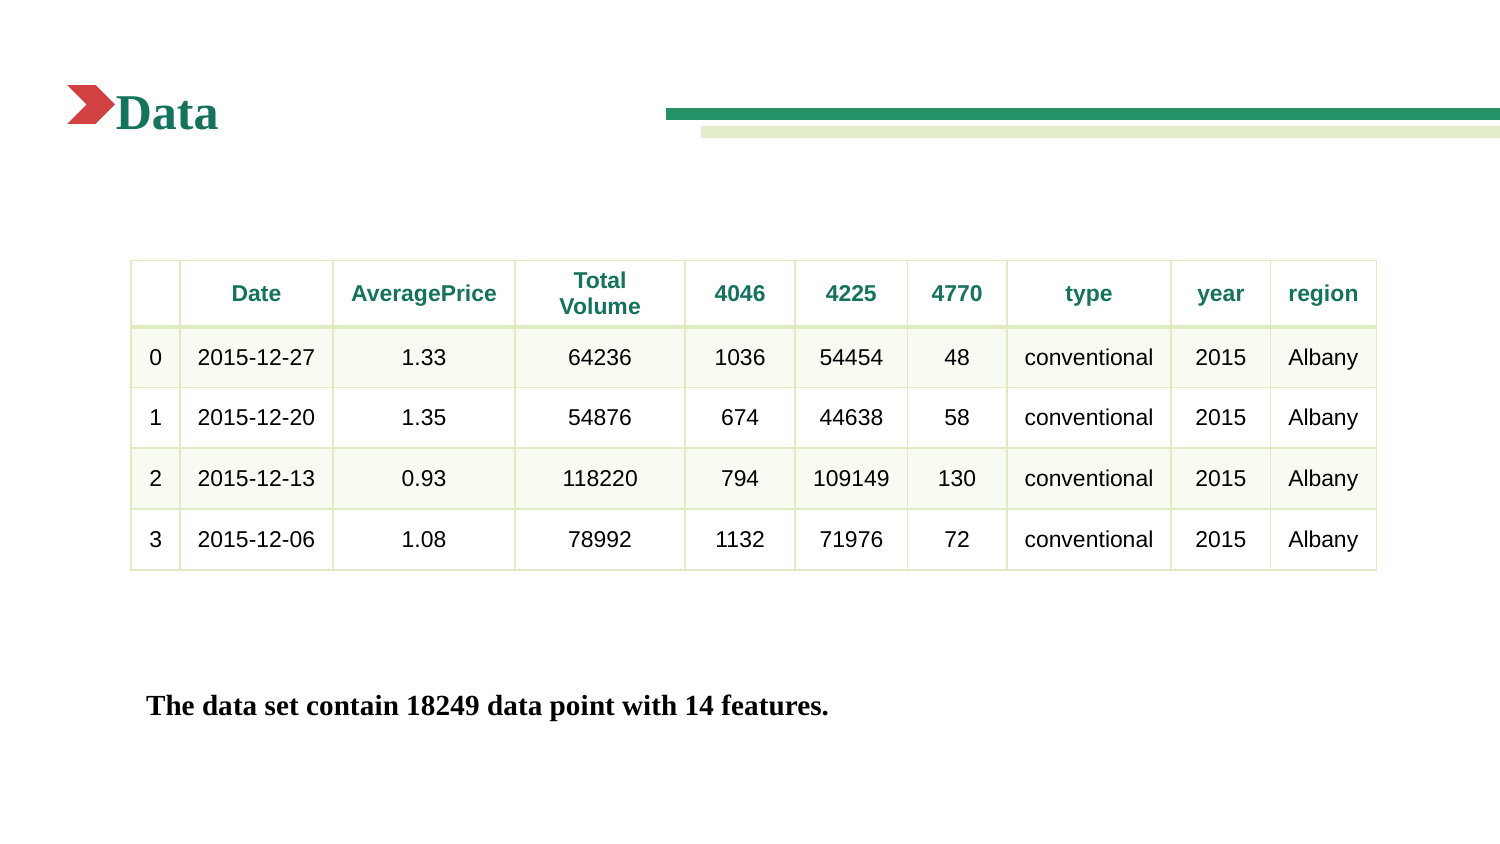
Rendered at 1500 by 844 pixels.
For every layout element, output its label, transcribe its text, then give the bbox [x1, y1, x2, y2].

table_cell 2015-12-20 [181, 388, 332, 447]
table_cell 2015 [1172, 388, 1270, 447]
table_cell Albany [1271, 388, 1376, 447]
table_cell 64236 [516, 329, 684, 387]
table_cell 1132 [686, 510, 794, 569]
table_header region [1271, 261, 1376, 325]
table_cell 0 [132, 329, 179, 387]
table_cell 1 [132, 388, 179, 447]
table_cell 78992 [516, 510, 684, 569]
text_box [65, 82, 118, 126]
table_cell 3 [132, 510, 179, 569]
table_cell 54876 [516, 388, 684, 447]
table_cell conventional [1008, 388, 1170, 447]
table_cell 794 [686, 449, 794, 508]
table_header 4770 [908, 261, 1006, 325]
table_header type [1008, 261, 1170, 325]
table_cell 2015 [1172, 449, 1270, 508]
table_cell 118220 [516, 449, 684, 508]
table_cell 1.33 [334, 329, 514, 387]
table_header Total Volume [516, 261, 684, 325]
table_cell 130 [908, 449, 1006, 508]
table_cell 2015 [1172, 510, 1270, 569]
table_cell 72 [908, 510, 1006, 569]
table_cell 1.08 [334, 510, 514, 569]
table_cell 0.93 [334, 449, 514, 508]
table_cell 2015-12-06 [181, 510, 332, 569]
table_header year [1172, 261, 1270, 325]
table_cell conventional [1008, 449, 1170, 508]
table_cell 2015-12-27 [181, 329, 332, 387]
table_cell 71976 [796, 510, 907, 569]
table_cell 109149 [796, 449, 907, 508]
table_cell 674 [686, 388, 794, 447]
table_cell conventional [1008, 510, 1170, 569]
table_cell 2 [132, 449, 179, 508]
table_cell Albany [1271, 329, 1376, 387]
title Data [100, 54, 988, 155]
table_cell conventional [1008, 329, 1170, 387]
table_header Date [181, 261, 332, 325]
table_cell Albany [1271, 449, 1376, 508]
table_cell 1.35 [334, 388, 514, 447]
table_cell Albany [1271, 510, 1376, 569]
table_header 4225 [796, 261, 907, 325]
table_cell 2015-12-13 [181, 449, 332, 508]
table_cell 44638 [796, 388, 907, 447]
table_cell 58 [908, 388, 1006, 447]
table_cell 1036 [686, 329, 794, 387]
table_cell 48 [908, 329, 1006, 387]
text_box The data set contain 18249 data point with 14 features. [131, 679, 920, 729]
table_cell 54454 [796, 329, 907, 387]
table_header [132, 261, 179, 325]
table_header 4046 [686, 261, 794, 325]
table_cell 2015 [1172, 329, 1270, 387]
table_header AveragePrice [334, 261, 514, 325]
